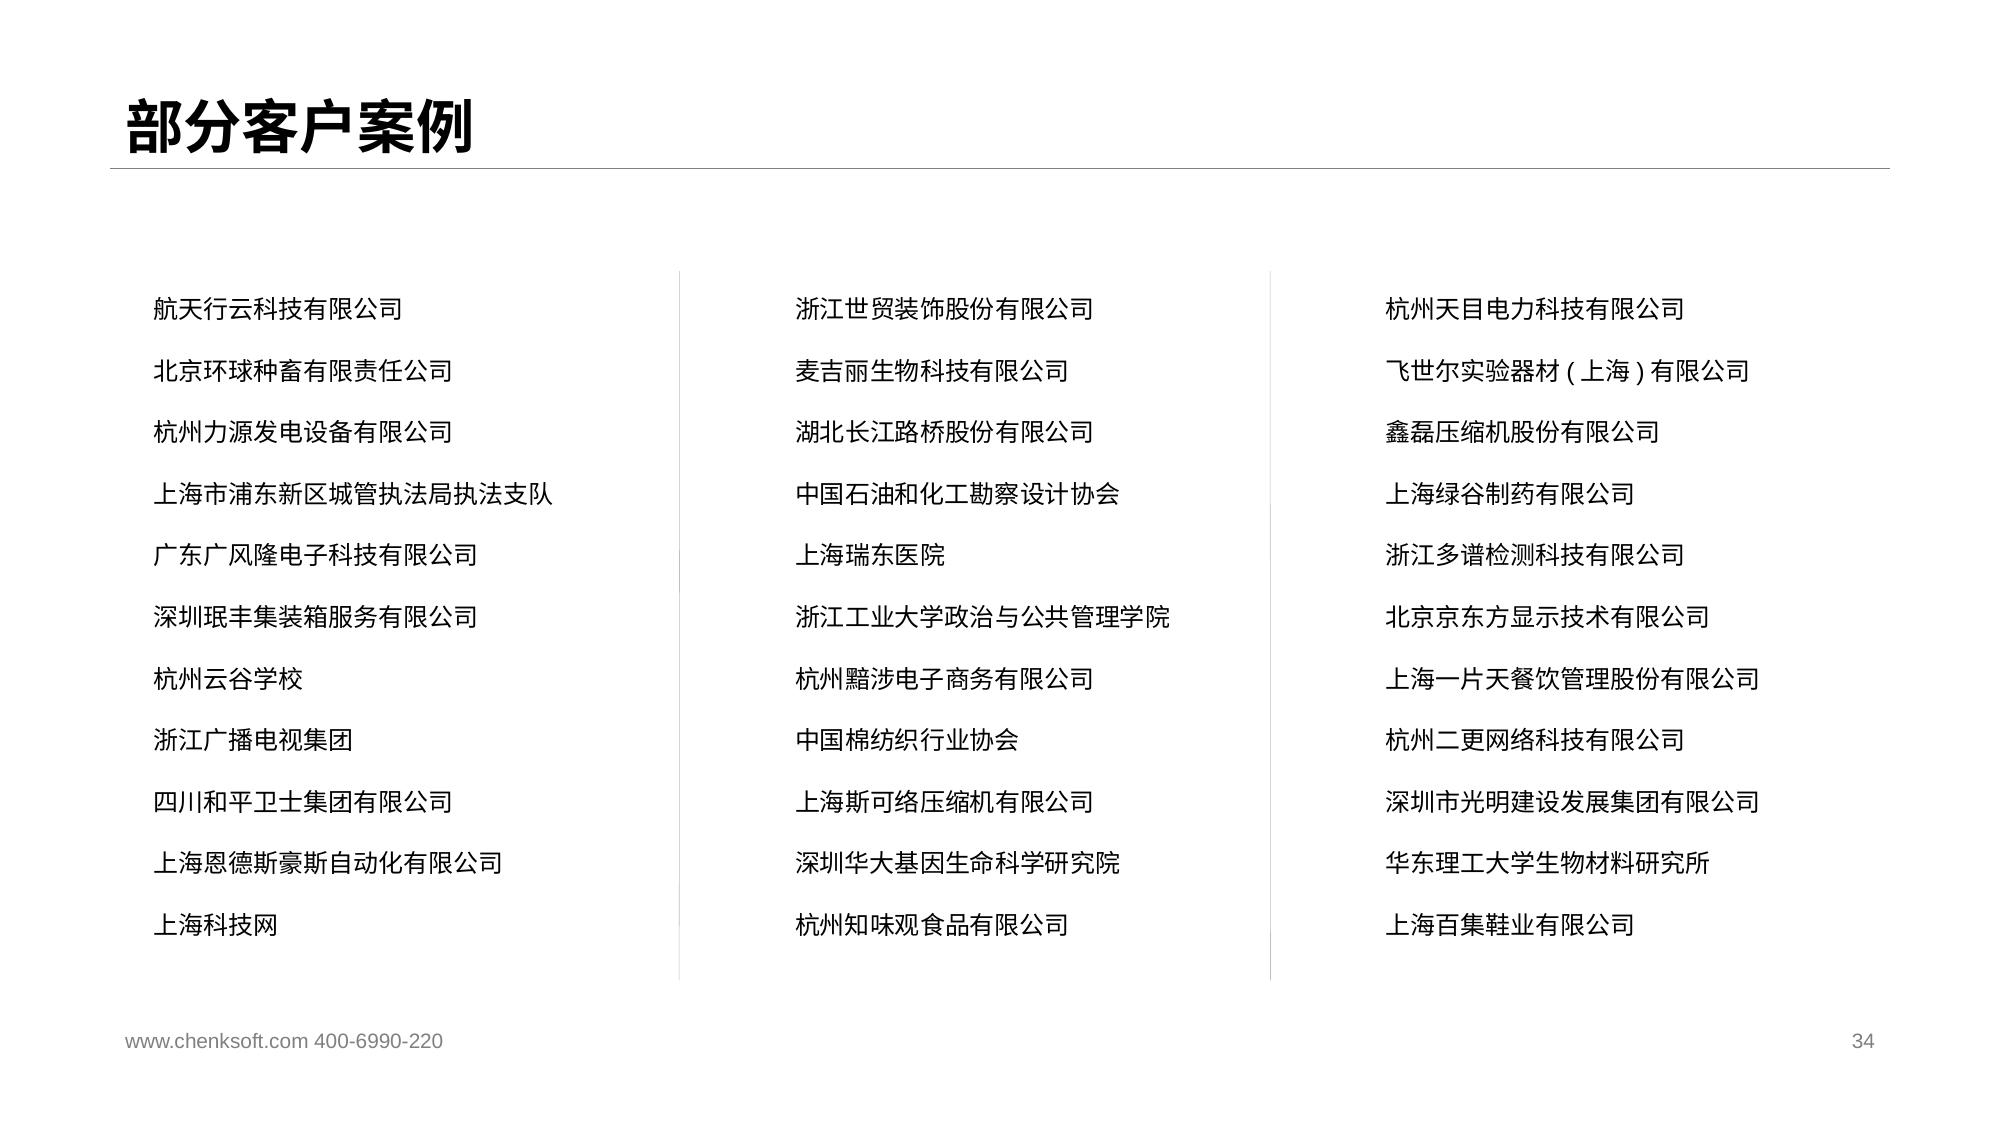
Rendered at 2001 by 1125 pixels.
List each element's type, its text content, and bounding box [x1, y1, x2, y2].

footer www.chenksoft.com 400-6990-220 [109, 1023, 790, 1058]
title 部分客户案例 [109, 0, 1890, 169]
slide_number 34 [1412, 1023, 1890, 1058]
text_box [138, 271, 1861, 981]
